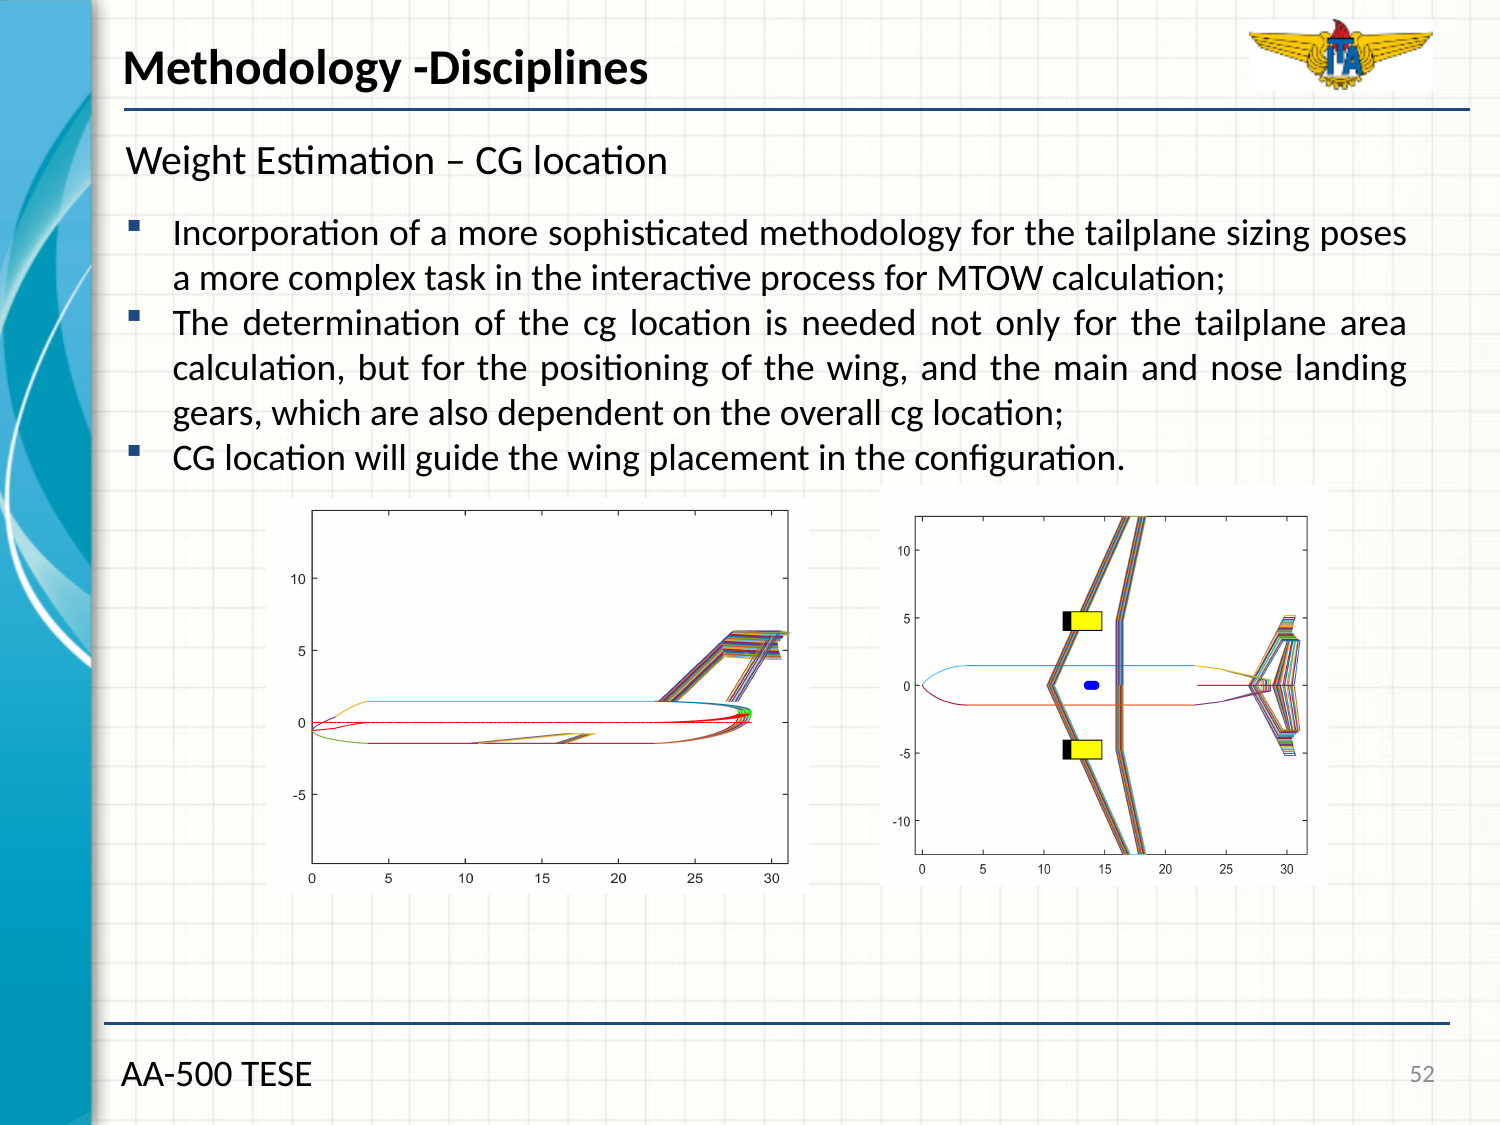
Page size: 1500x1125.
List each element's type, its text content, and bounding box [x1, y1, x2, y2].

slide_number 52 [1100, 1042, 1450, 1103]
text_box Methodology -Disciplines [107, 27, 758, 102]
text_box Incorporation of a more sophisticated methodology for the tailplane sizing poses a more complex task in the interactive process for MTOW calculation; The determination of the cg location is needed not only for the tailplane area calculation, but for the positioning of the wing, and the main and nose landing gears, which are also dependent on the overall cg location; CG location will guide the wing placement in the configuration. [110, 200, 1424, 486]
text_box Weight Estimation – CG location [110, 125, 951, 191]
picture [0, 0, 1500, 1125]
